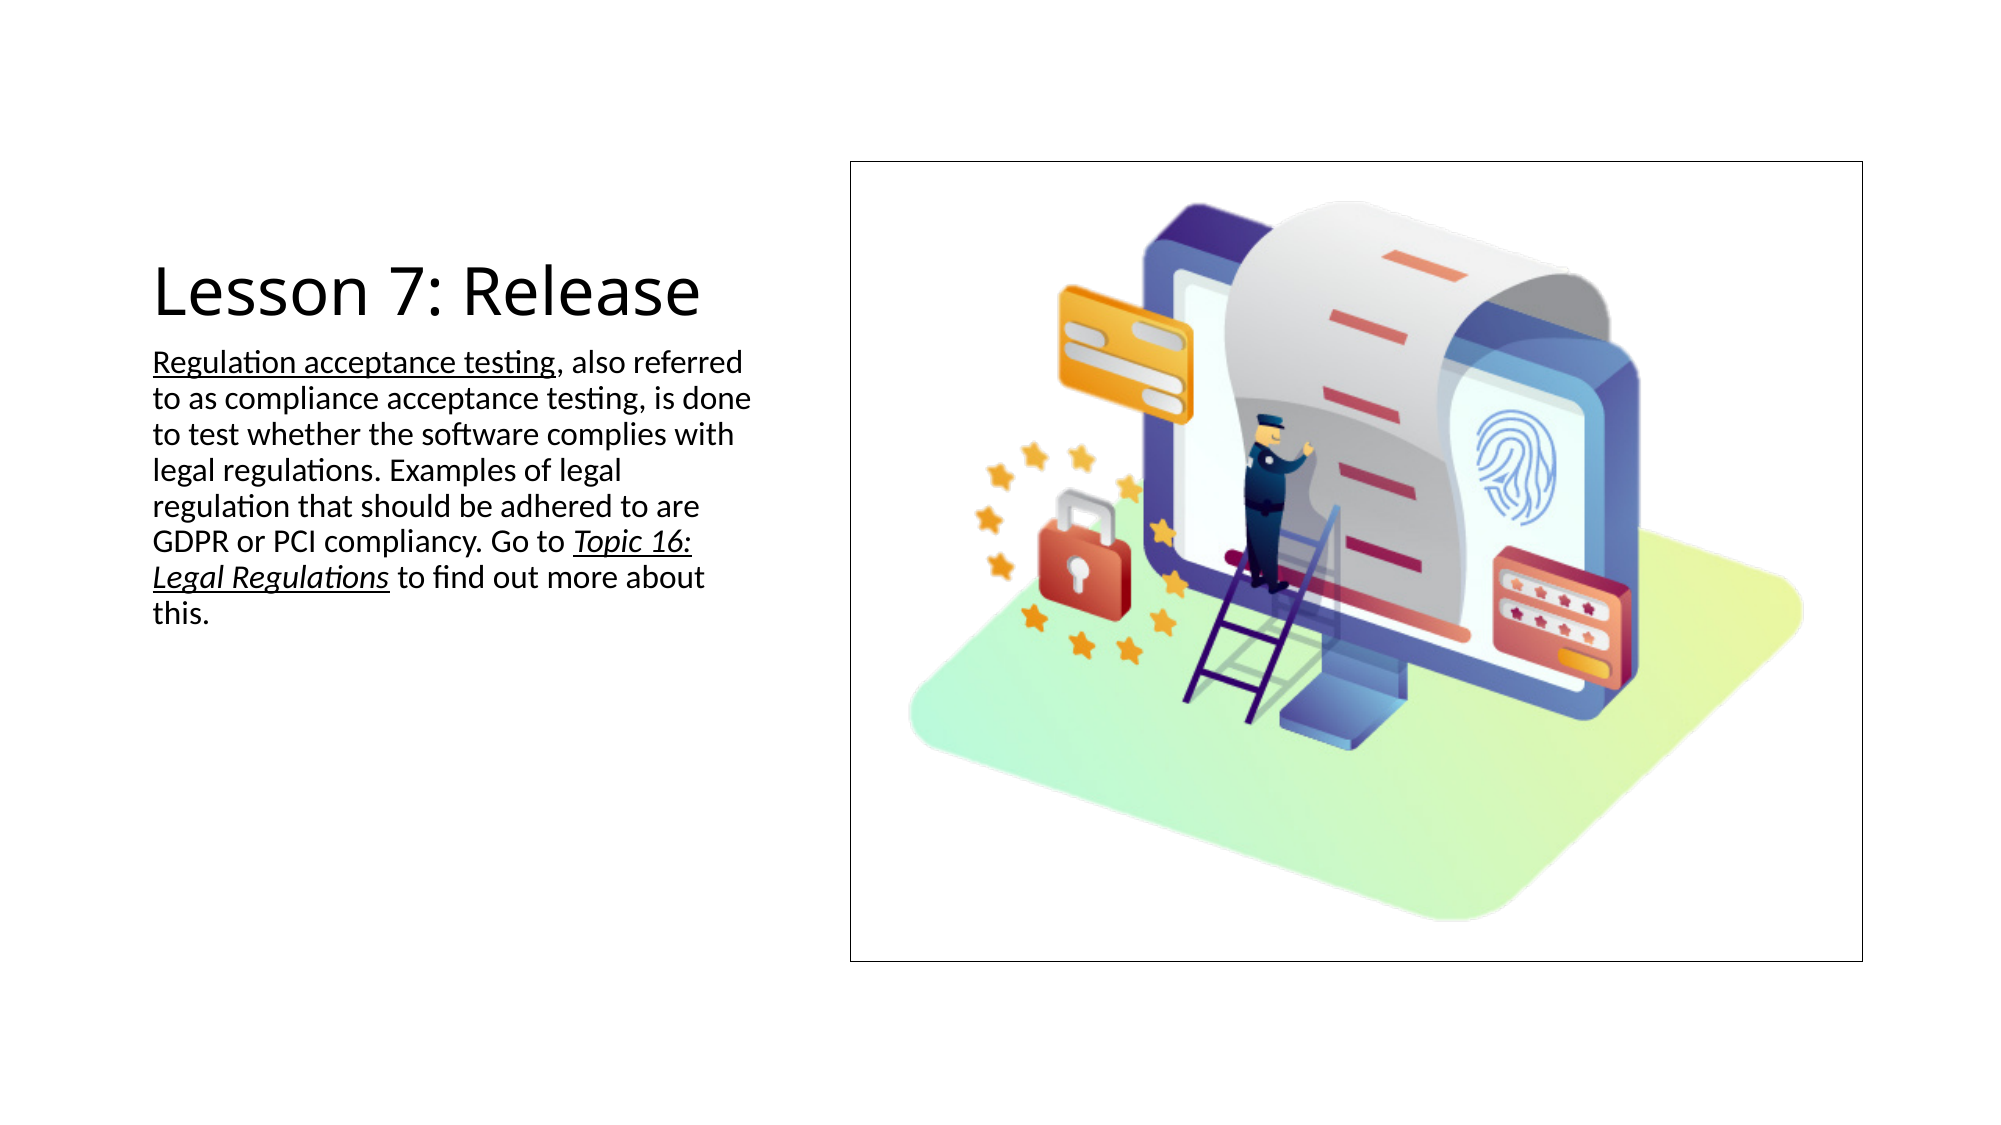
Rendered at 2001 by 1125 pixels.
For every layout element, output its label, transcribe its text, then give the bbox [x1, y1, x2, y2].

title Lesson 7: Release [137, 75, 783, 337]
picture [731, 92, 1982, 1031]
list Regulation acceptance testing, also referred to as compliance acceptance testing, is done to test whether the software complies with legal regulations. Examples of legal regulation that should be adhered to are GDPR or PCI compliancy. Go to Topic 16: Legal Regulations to find out more about this. [137, 337, 731, 963]
